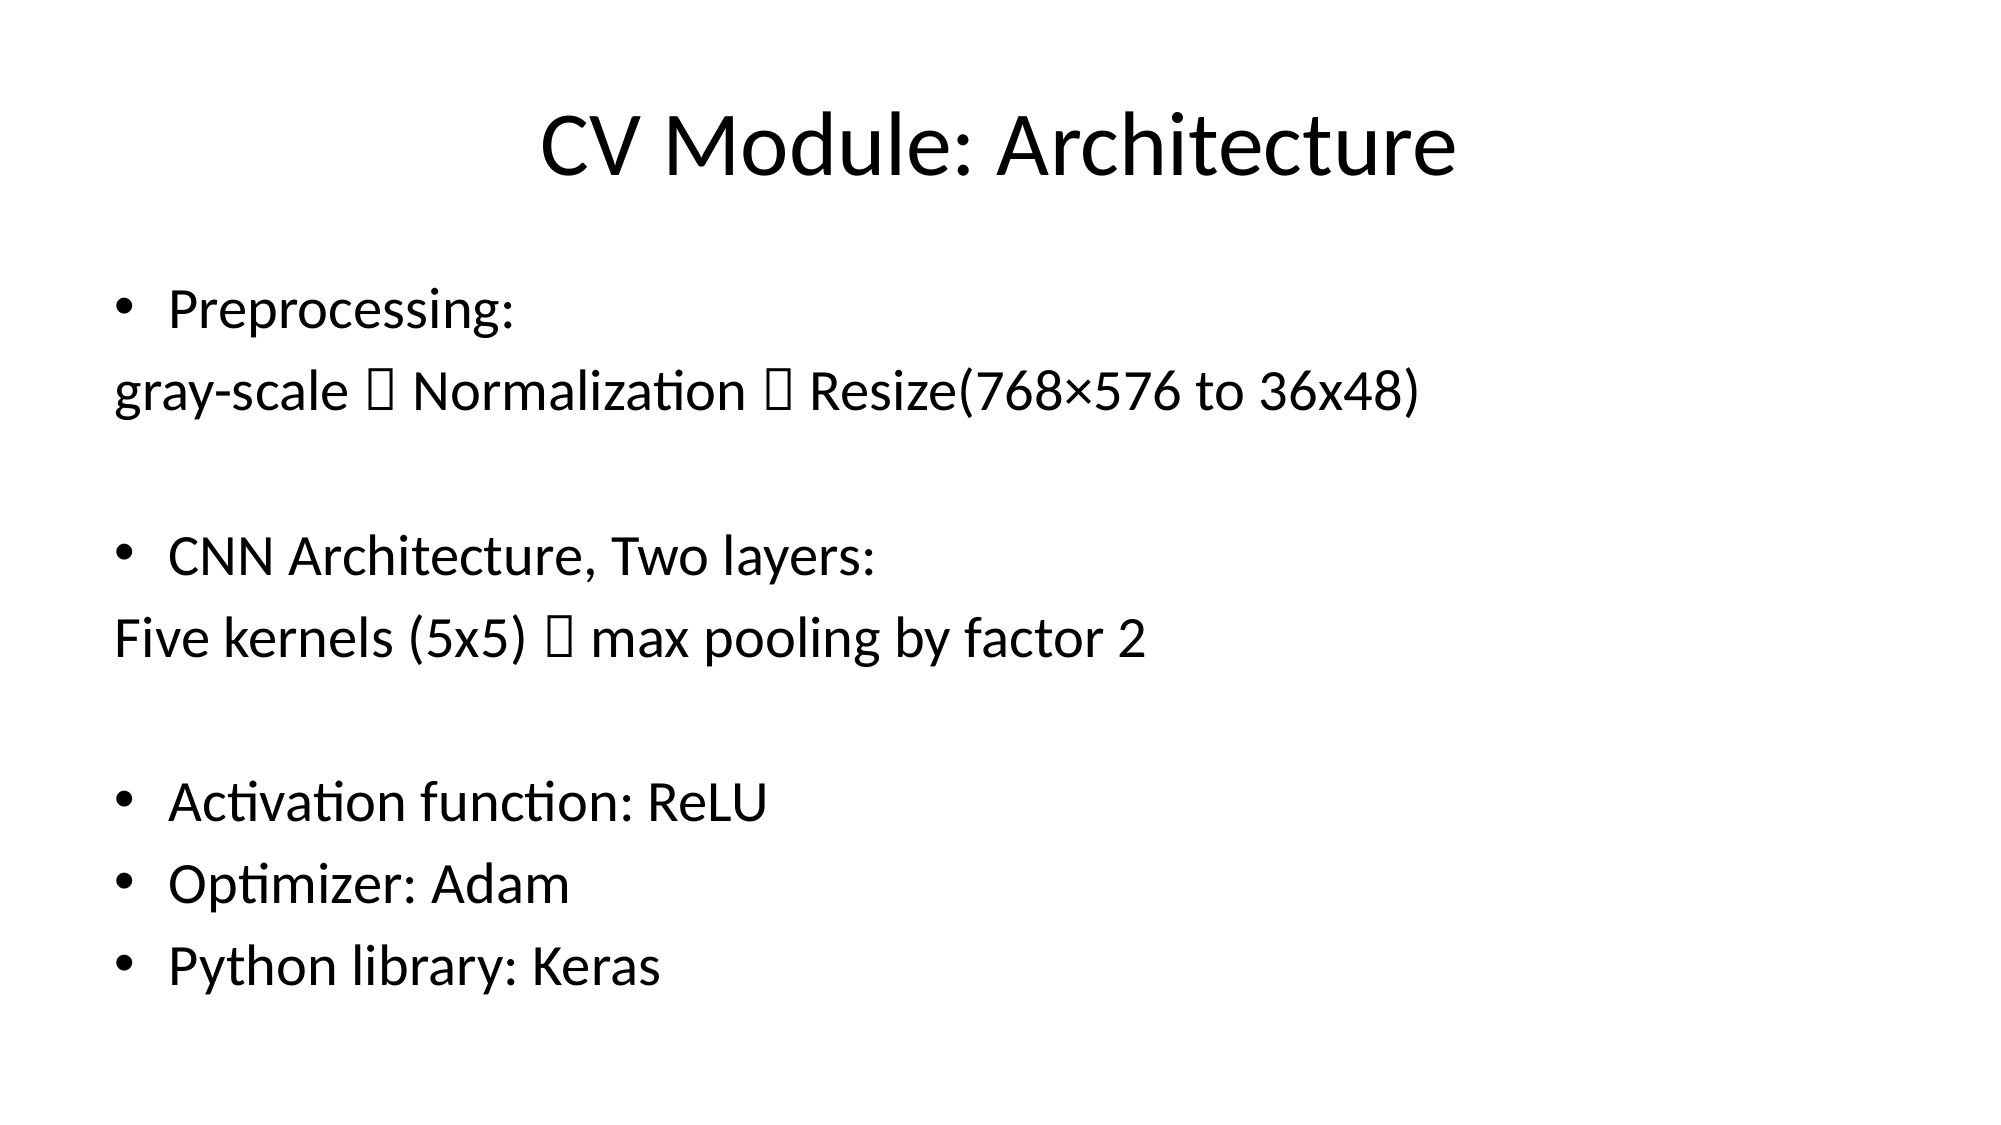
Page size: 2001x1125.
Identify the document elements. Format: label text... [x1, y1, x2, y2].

title CV Module: Architecture [99, 45, 1900, 233]
list Preprocessing: gray-scale  Normalization  Resize(768×576 to 36x48) CNN Architecture, Two layers: Five kernels (5x5)  max pooling by factor 2 Activation function: ReLU Optimizer: Adam Python library: Keras [99, 262, 1900, 1005]
